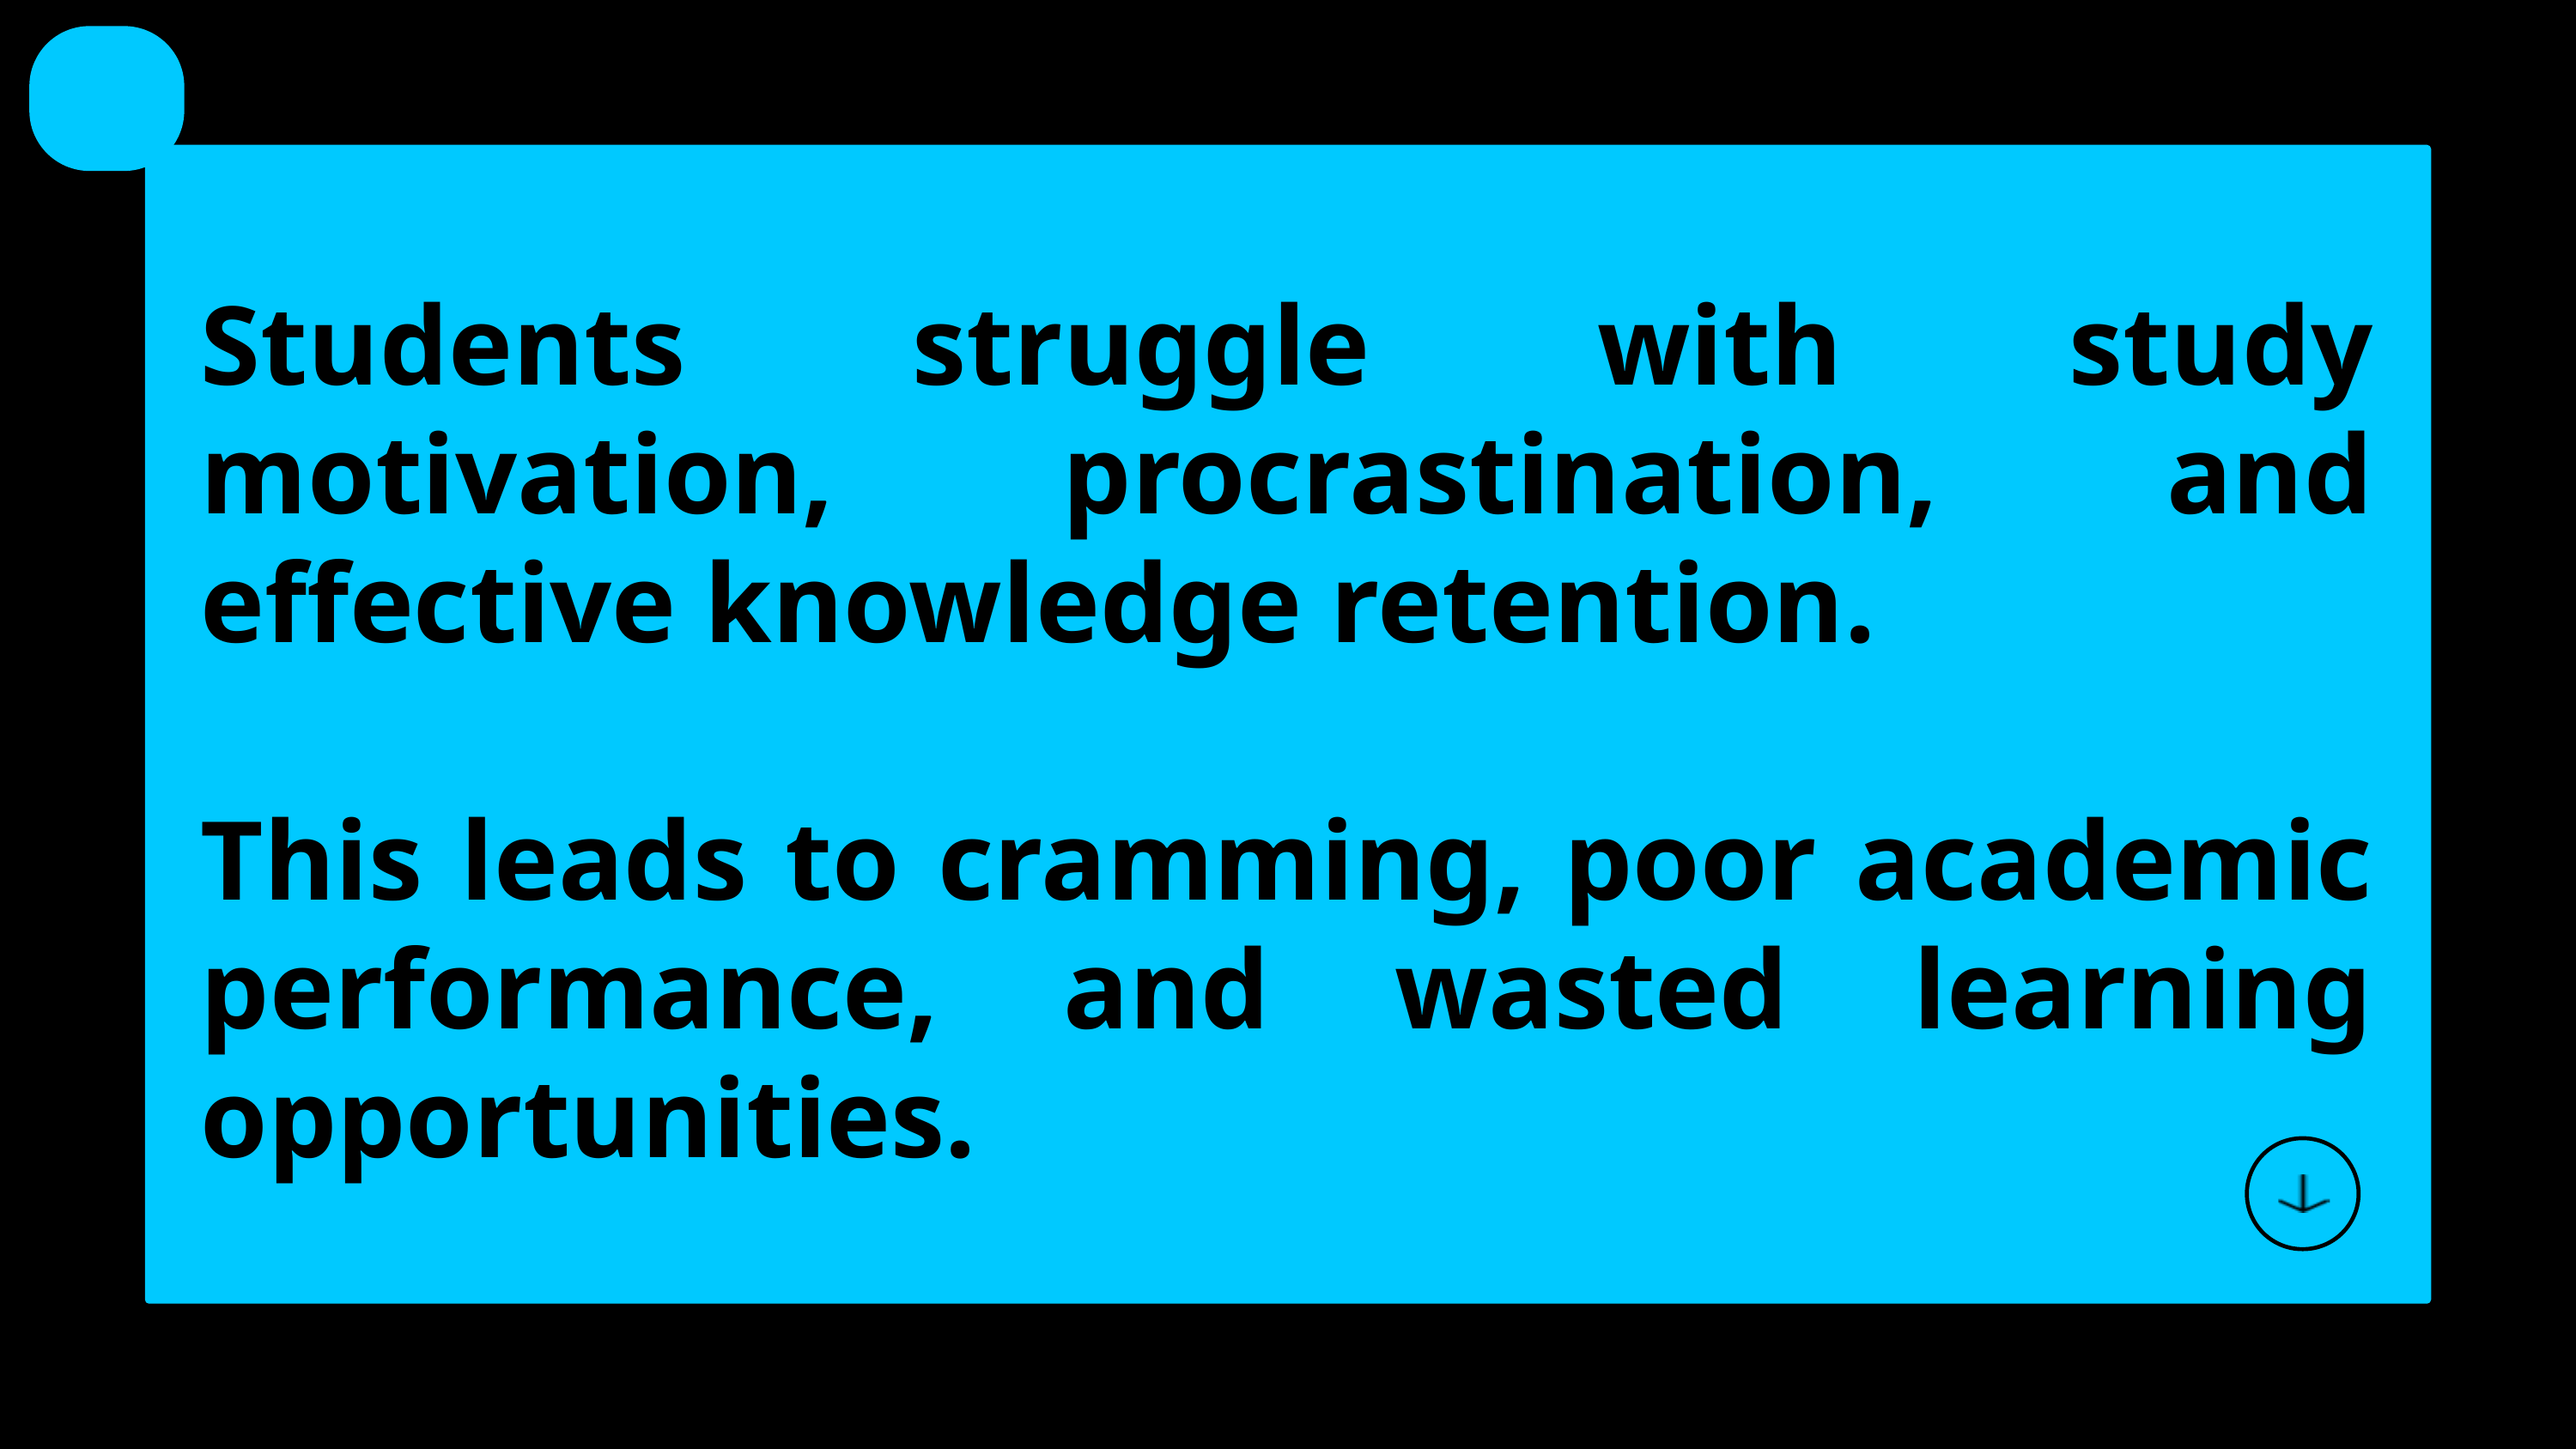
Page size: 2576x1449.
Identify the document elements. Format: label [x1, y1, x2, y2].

text_box [28, 26, 185, 172]
text_box [2246, 1137, 2360, 1250]
text_box [144, 144, 2432, 1304]
